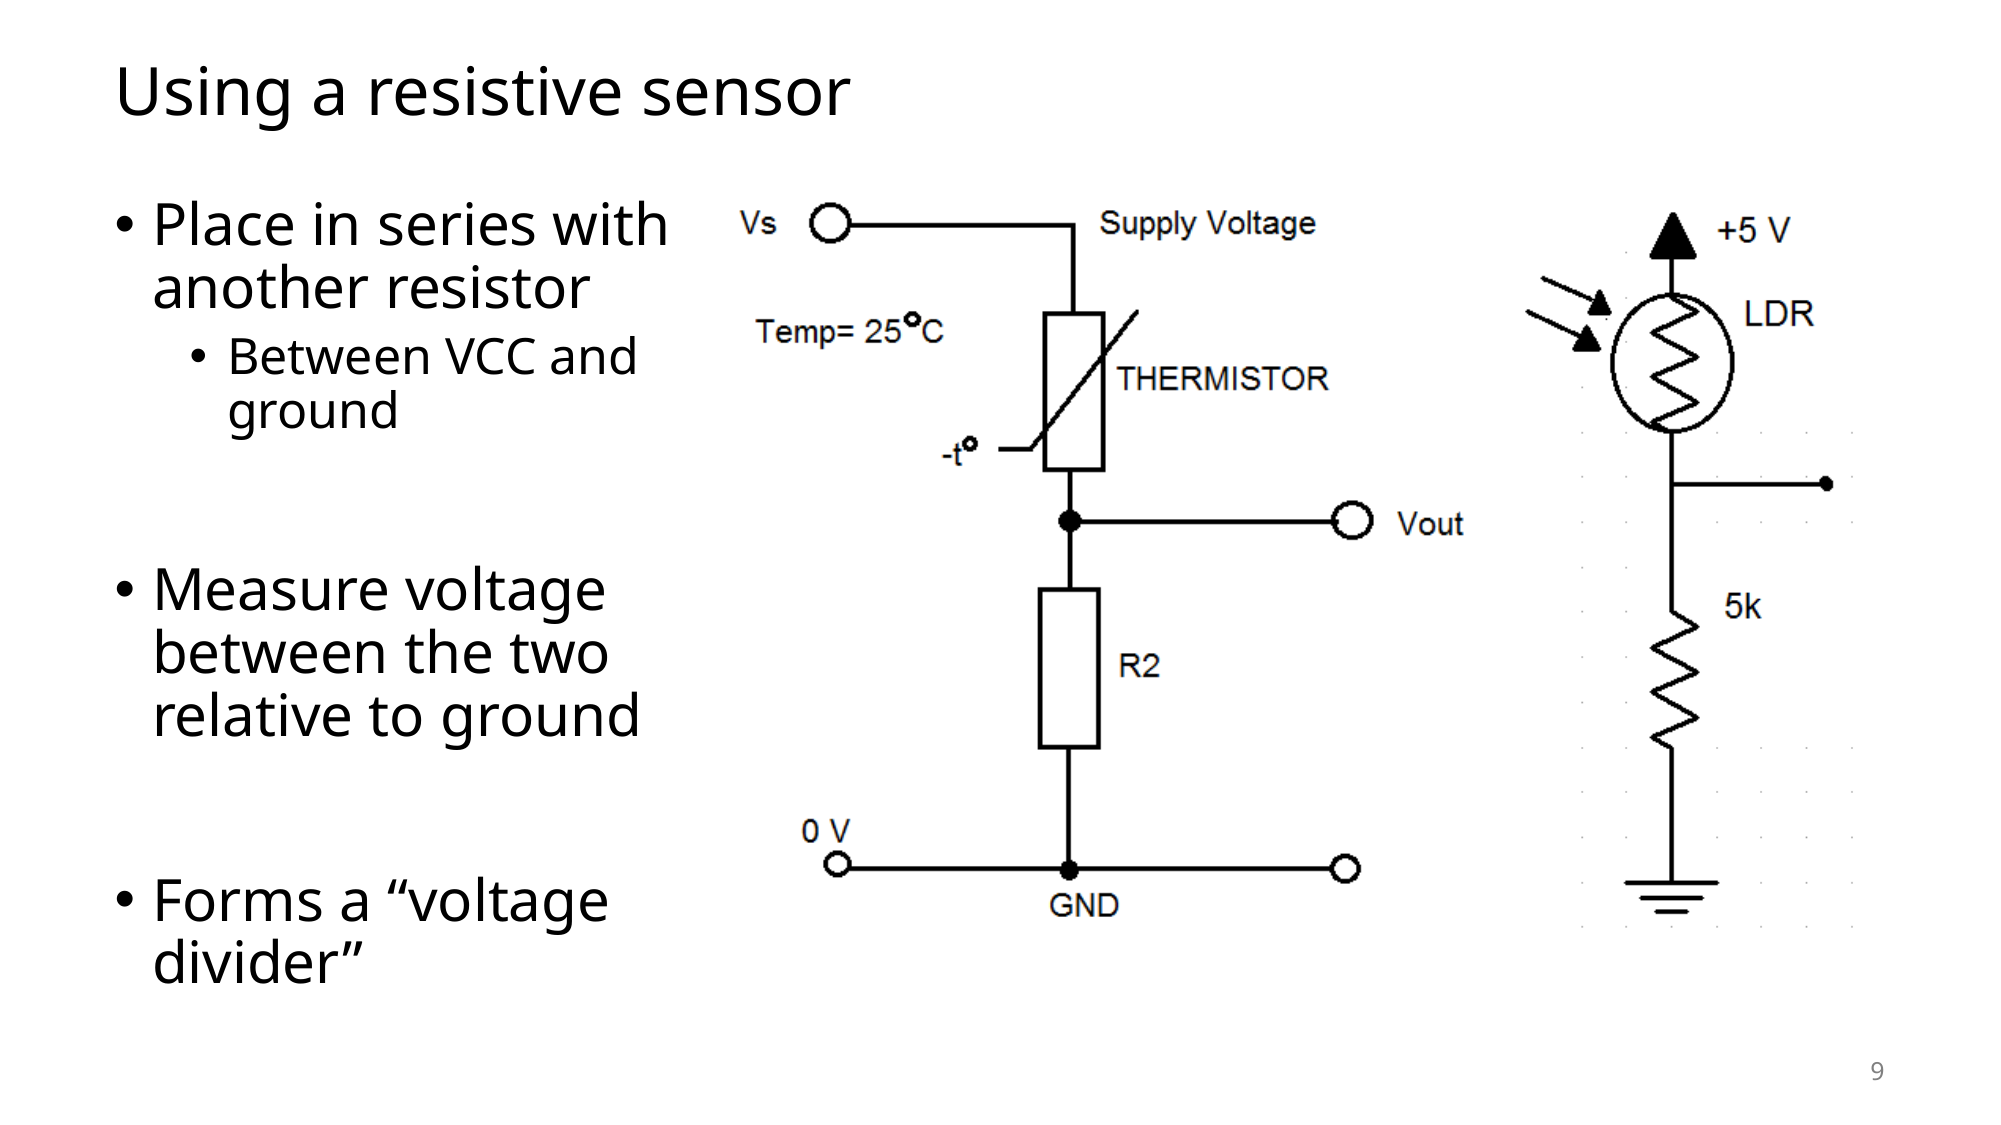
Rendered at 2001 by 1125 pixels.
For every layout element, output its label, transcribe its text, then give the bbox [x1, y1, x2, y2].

title Using a resistive sensor [99, 37, 1900, 150]
list Place in series with another resistor Between VCC and ground Measure voltage between the two relative to ground Forms a “voltage divider” [99, 187, 691, 1013]
picture [718, 187, 1900, 958]
slide_number 9 [1749, 1042, 1900, 1103]
